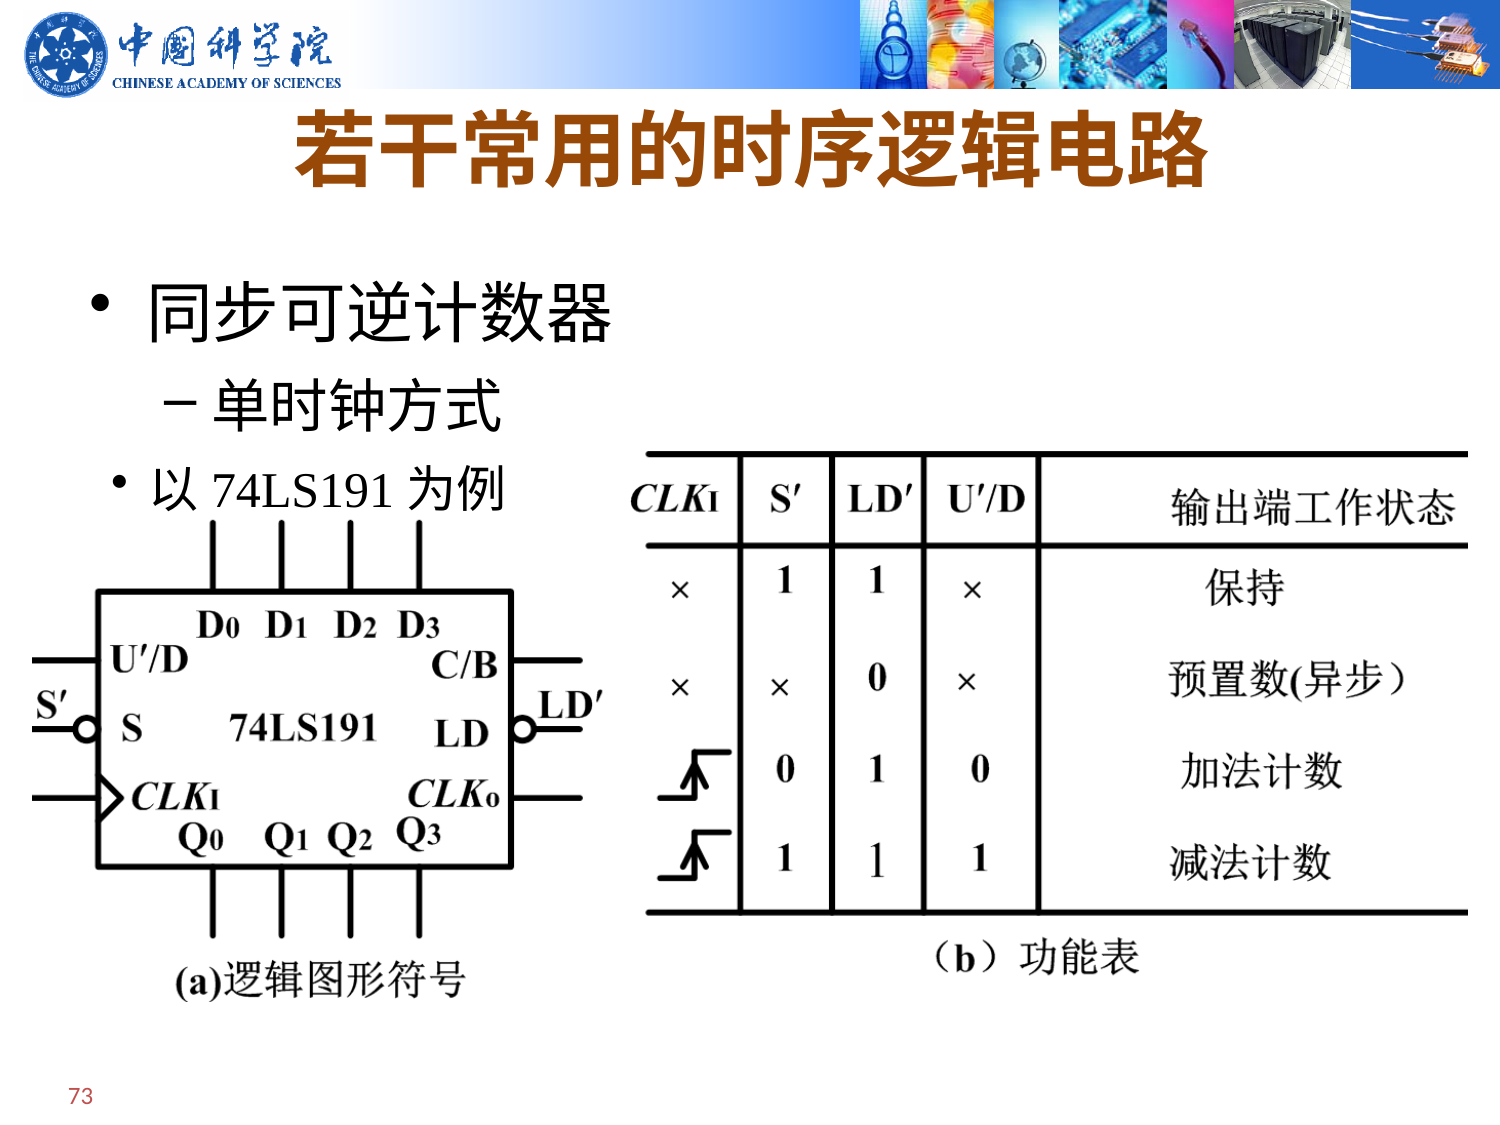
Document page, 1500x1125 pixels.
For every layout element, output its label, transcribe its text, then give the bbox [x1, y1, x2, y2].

title 若干常用的时序逻辑电路 [76, 90, 1427, 220]
picture [32, 447, 1468, 1003]
picture [860, 0, 1500, 89]
picture [23, 10, 349, 102]
list 同步可逆计数器 单时钟方式 [75, 255, 1459, 445]
text_box 以74LS191为例 [0, 444, 626, 717]
